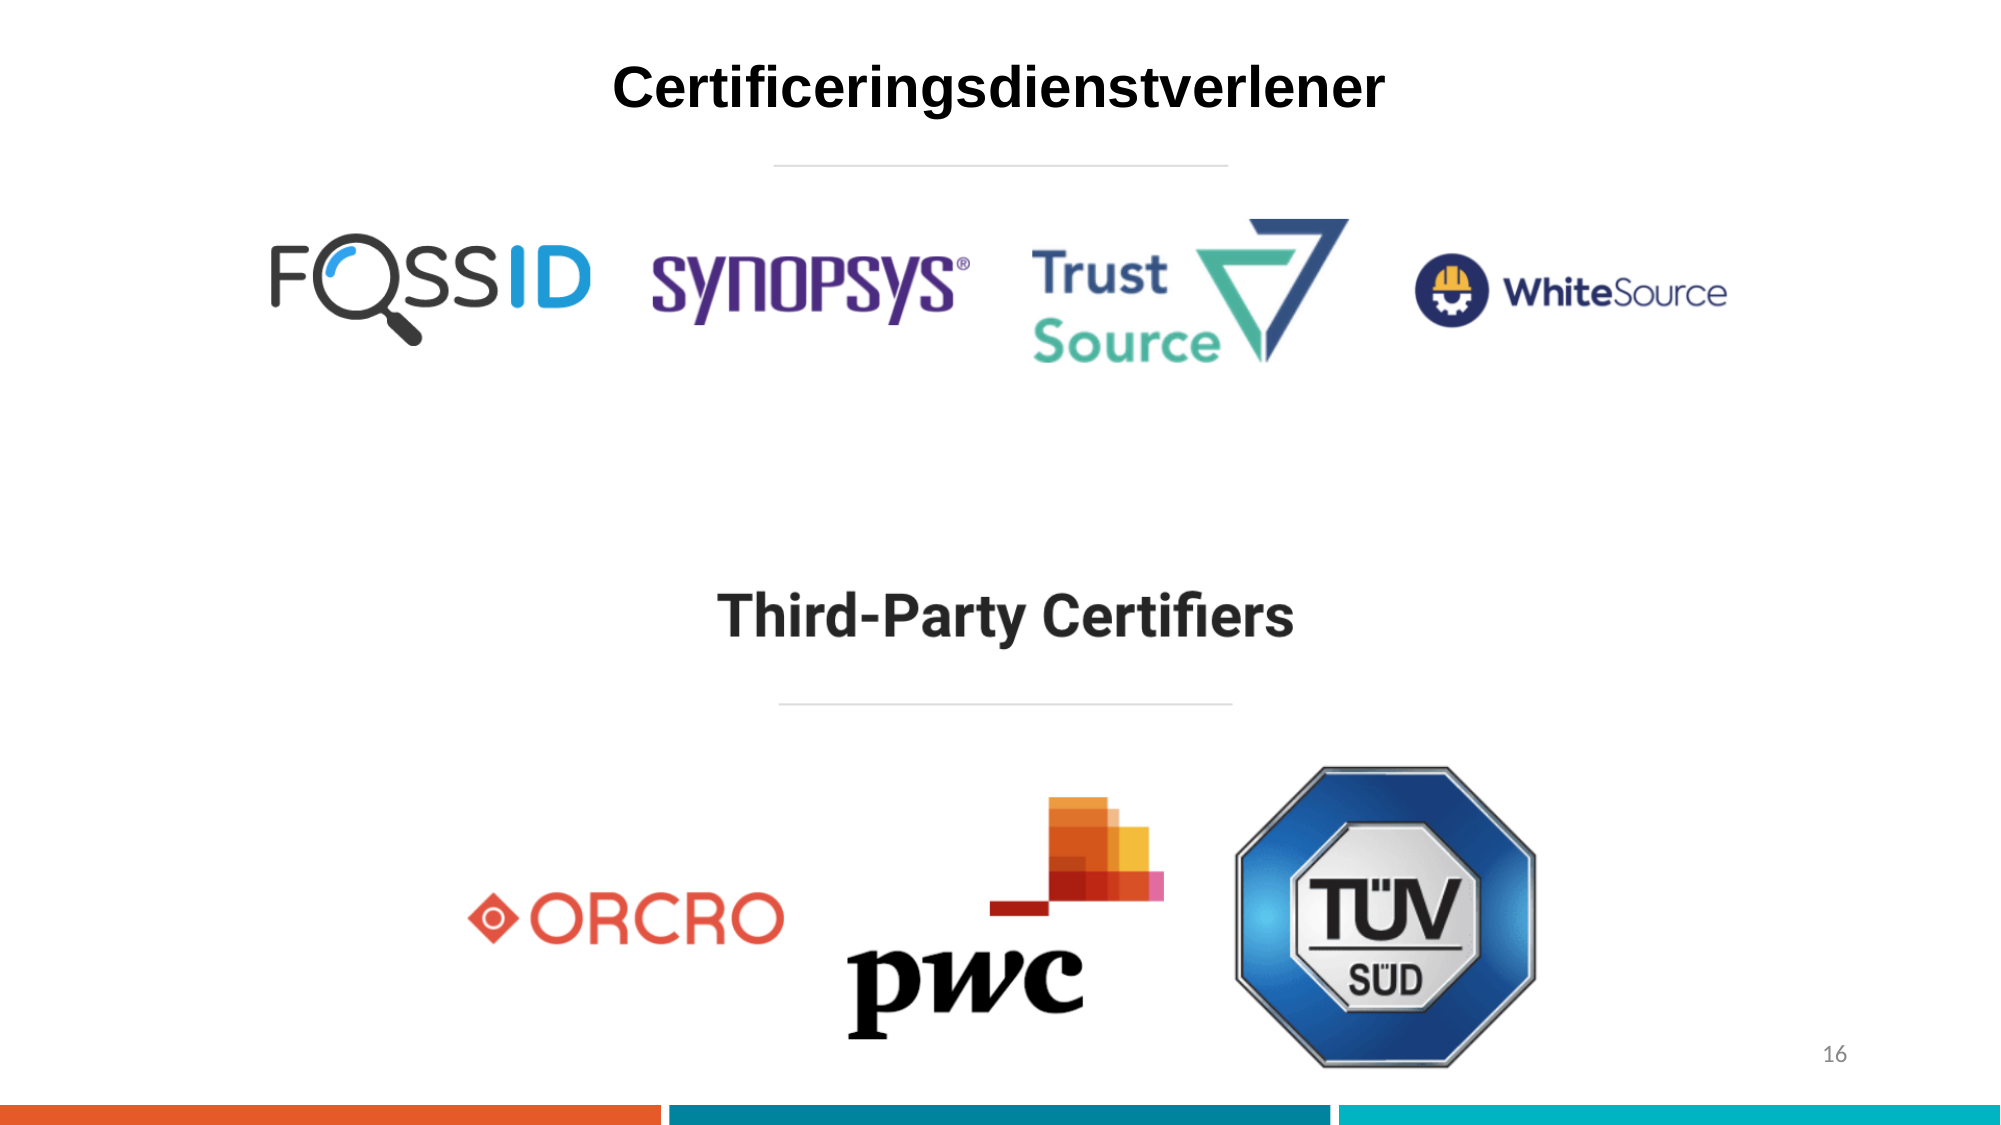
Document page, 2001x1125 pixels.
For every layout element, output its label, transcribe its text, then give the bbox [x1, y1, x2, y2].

picture [264, 45, 1736, 1080]
text_box Certificeringsdienstverlener [92, 42, 1908, 127]
slide_number 16 [1648, 1022, 1863, 1083]
